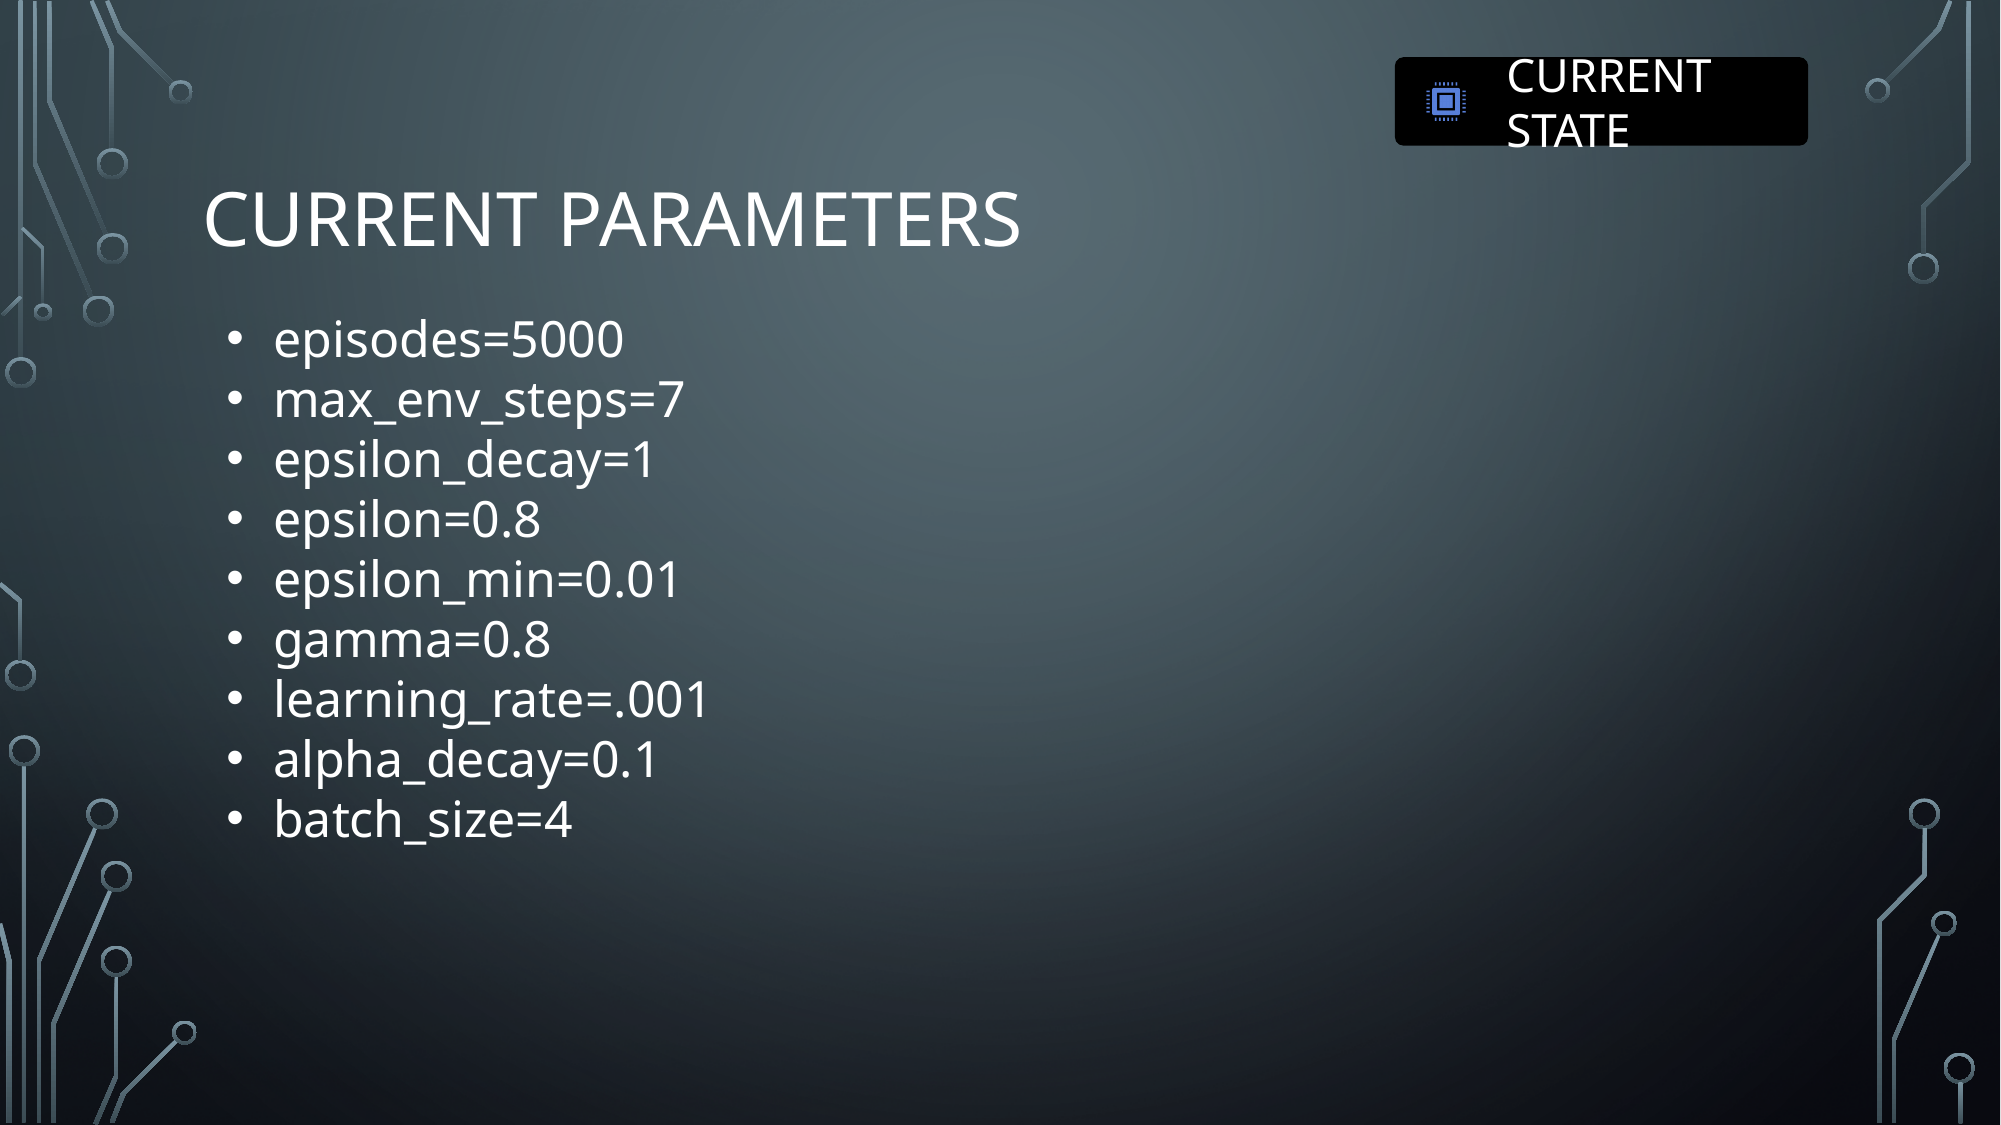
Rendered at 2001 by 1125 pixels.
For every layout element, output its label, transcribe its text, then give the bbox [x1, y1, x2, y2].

text_box episodes=5000 max_env_steps=7 epsilon_decay=1 epsilon=0.8 epsilon_min=0.01 gamma=0.8 learning_rate=.001 alpha_decay=0.1 batch_size=4 [211, 300, 1212, 855]
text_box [1394, 0, 1809, 250]
text_box Current parameters [187, 101, 1813, 344]
